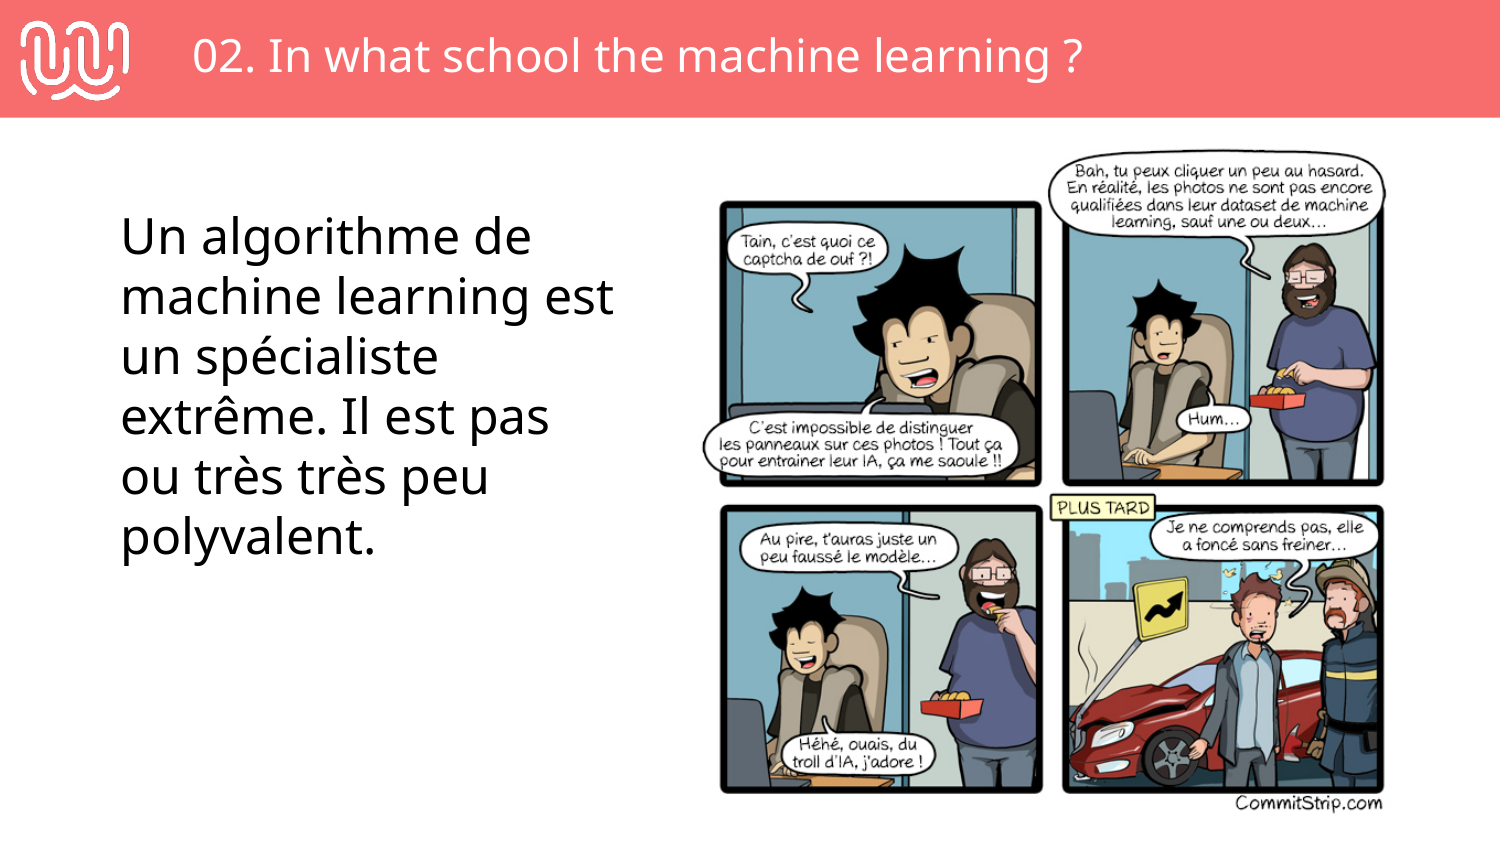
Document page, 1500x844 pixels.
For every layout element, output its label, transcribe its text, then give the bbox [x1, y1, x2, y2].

text_box Un algorithme de machine learning est un spécialiste extrême. Il est pas ou très très peu polyvalent. [105, 189, 636, 702]
title 02. In what school the machine learning ? [192, 45, 1380, 118]
picture [20, 20, 134, 101]
picture [693, 140, 1410, 818]
